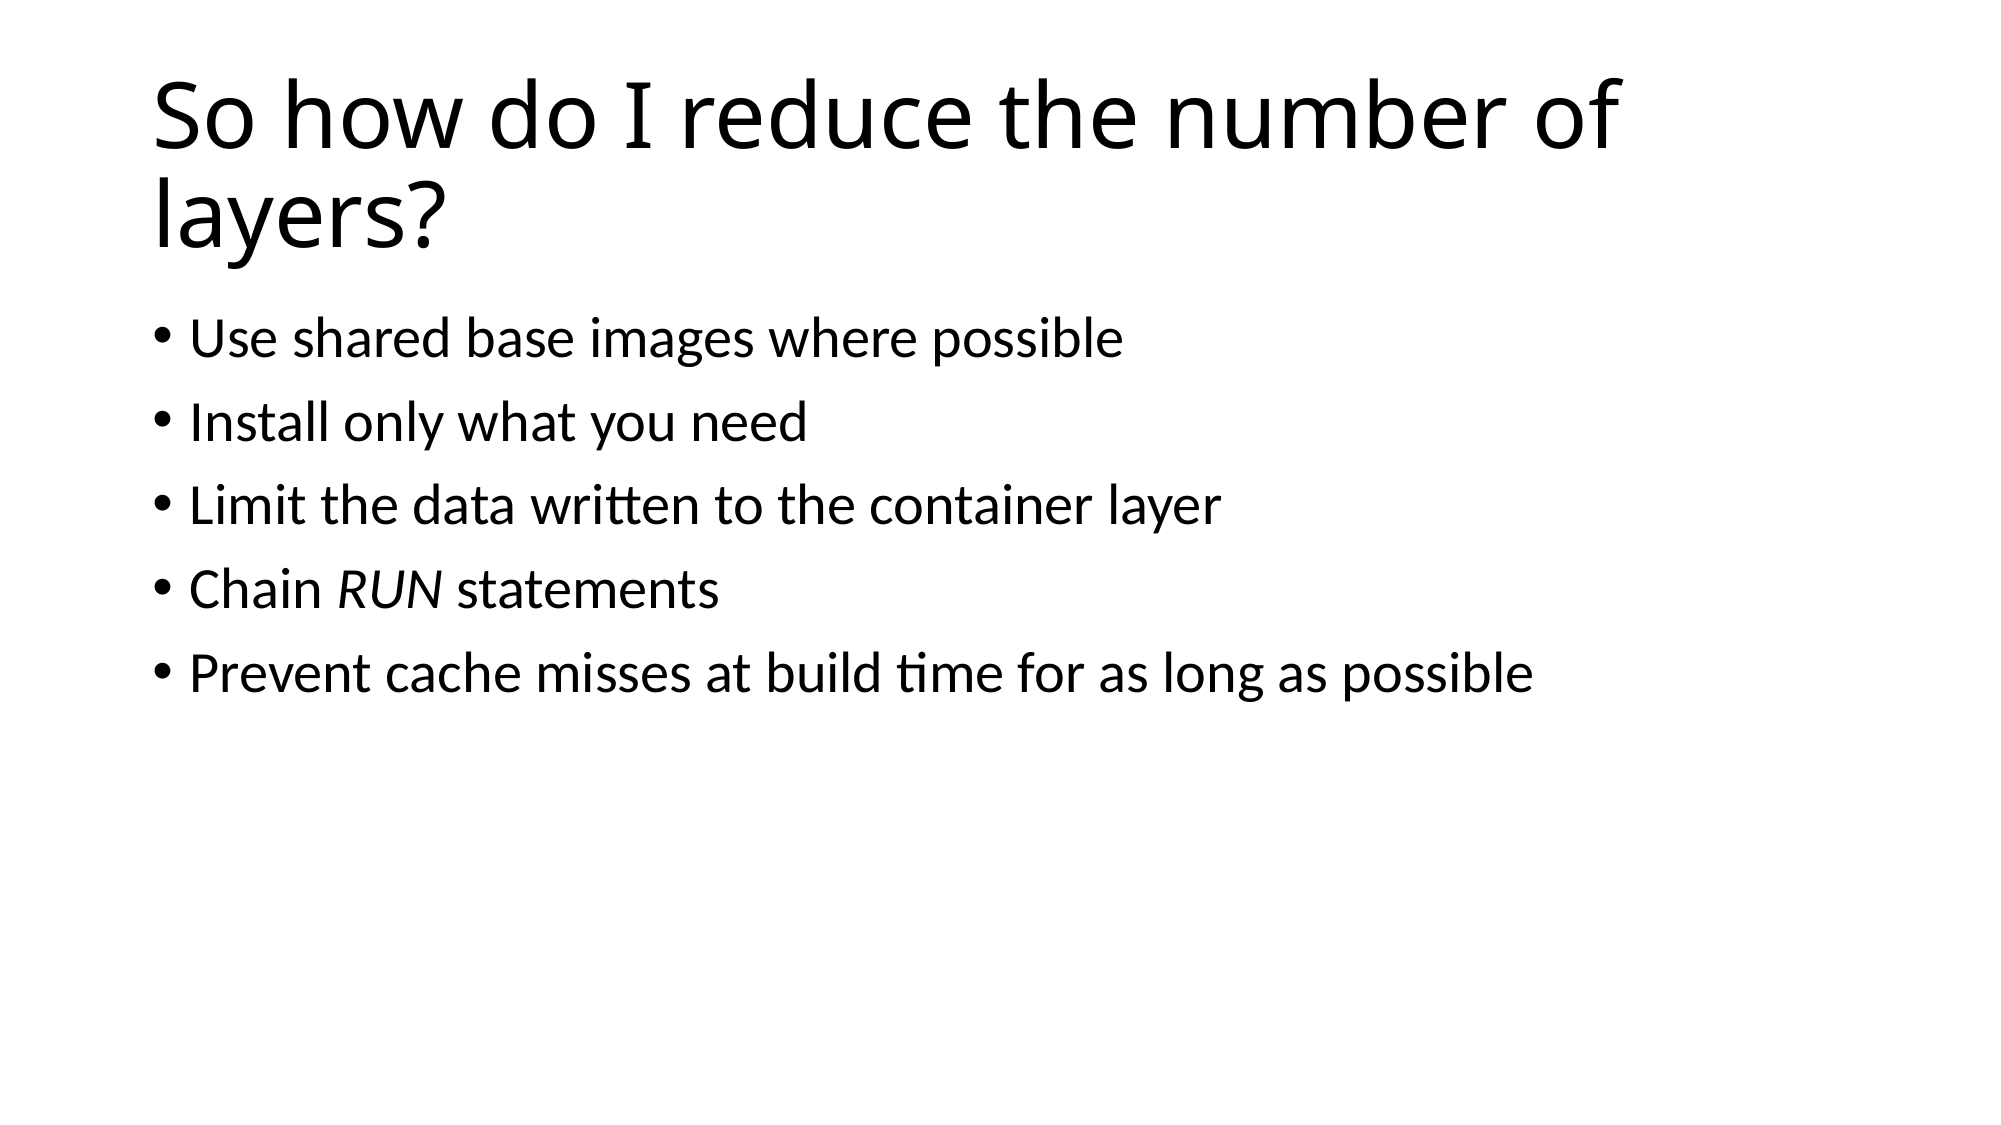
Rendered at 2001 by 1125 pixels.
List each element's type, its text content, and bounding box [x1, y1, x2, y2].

list Use shared base images where possible Install only what you need Limit the data written to the container layer Chain RUN statements Prevent cache misses at build time for as long as possible [137, 299, 1863, 1014]
title So how do I reduce the number of layers? [137, 59, 1863, 278]
